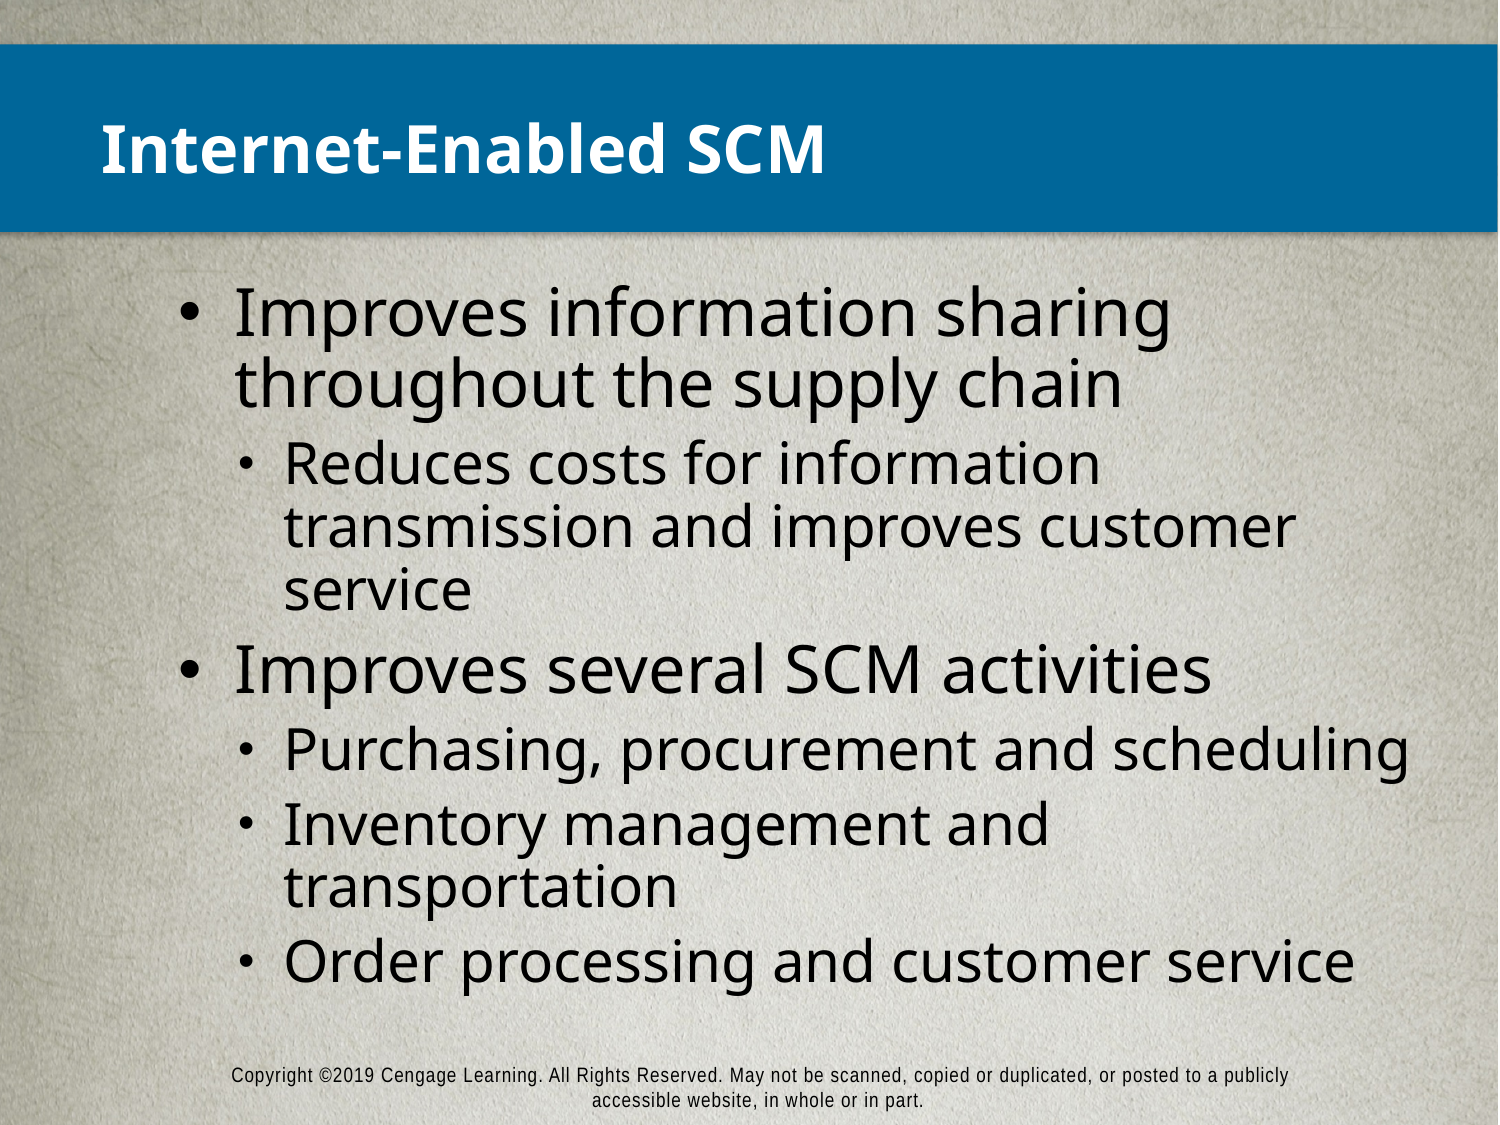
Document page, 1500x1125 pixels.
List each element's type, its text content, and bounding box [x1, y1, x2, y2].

list Improves information sharing throughout the supply chain Reduces costs for information transmission and improves customer service Improves several SCM activities Purchasing, procurement and scheduling Inventory management and transportation Order processing and customer service [163, 271, 1447, 931]
title Internet-Enabled SCM [86, 75, 1437, 220]
picture [0, 233, 1498, 1123]
picture [0, 0, 1498, 44]
